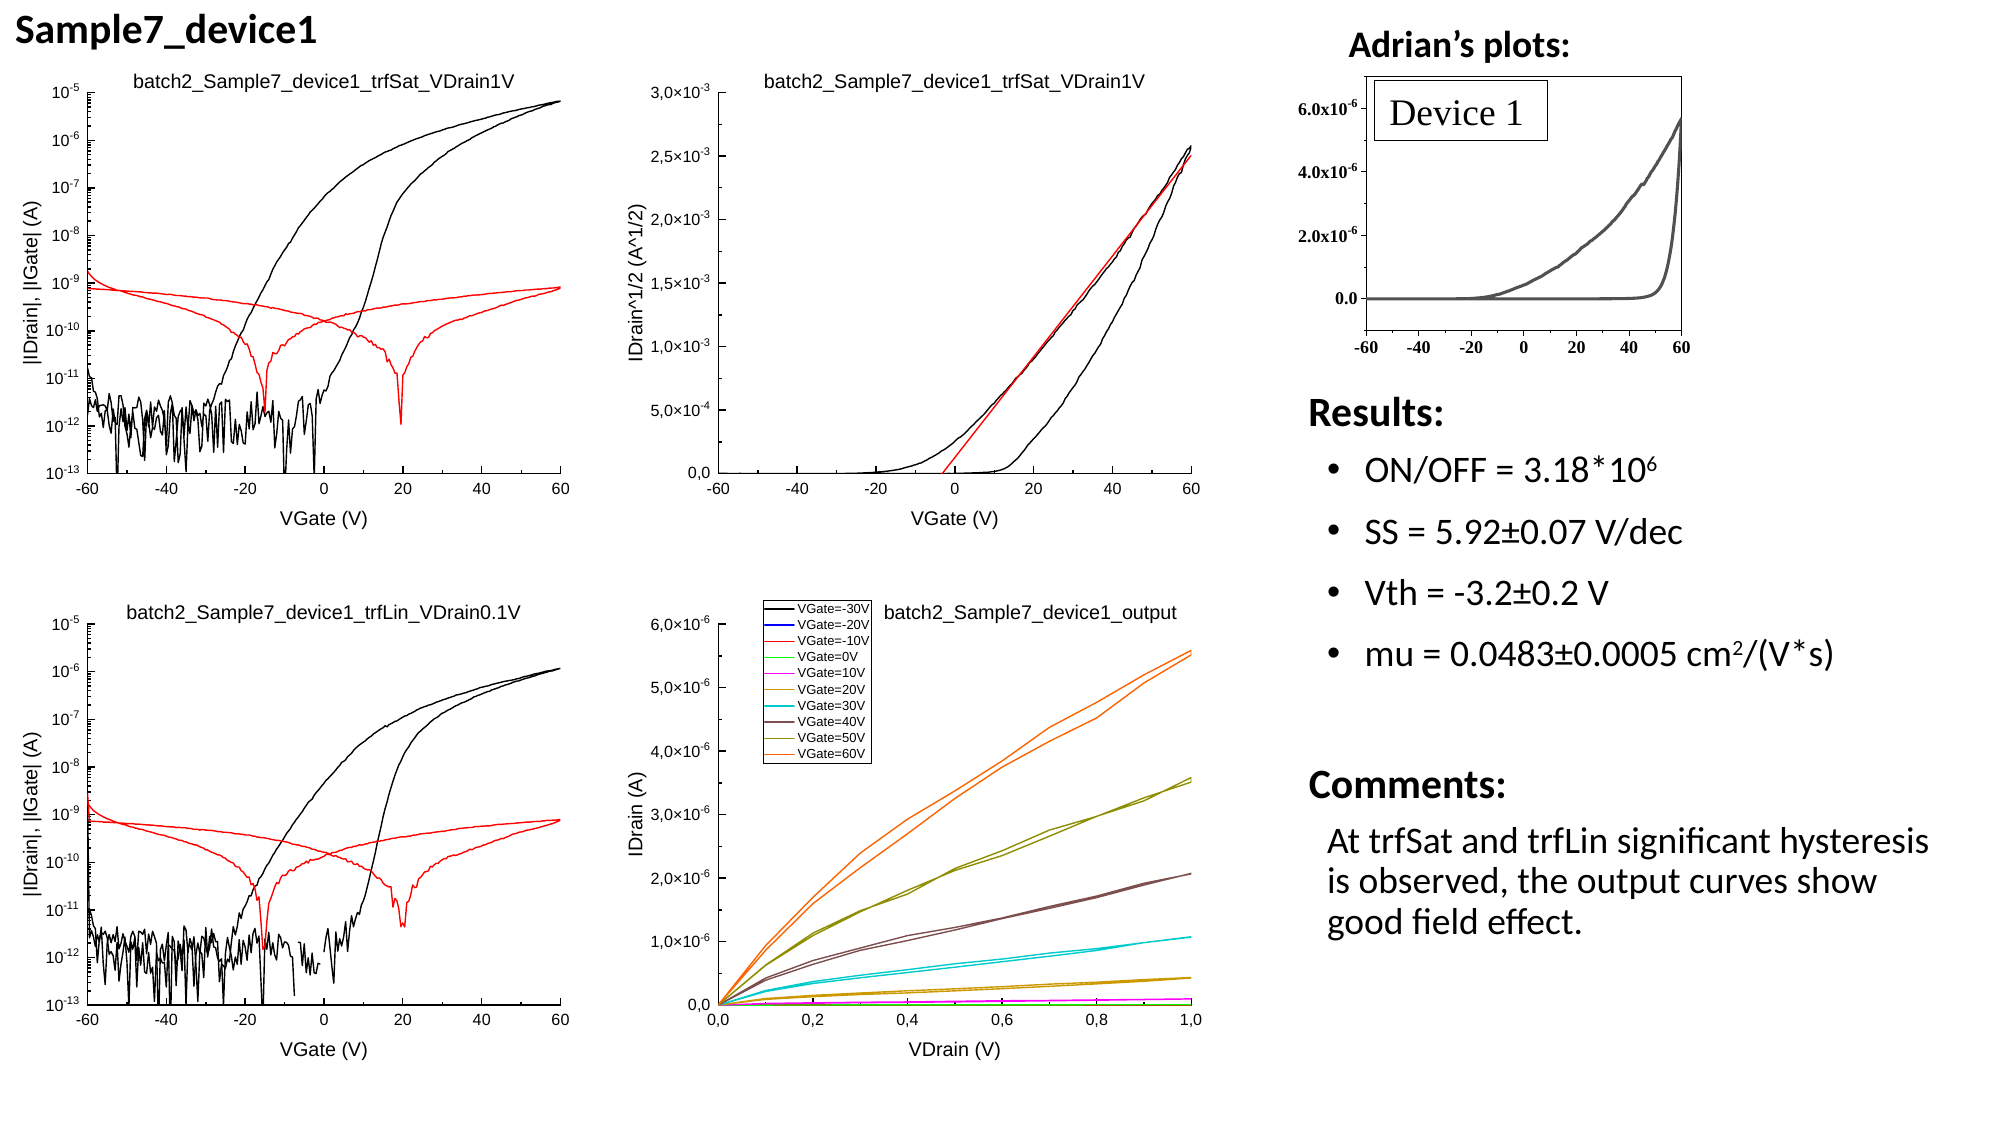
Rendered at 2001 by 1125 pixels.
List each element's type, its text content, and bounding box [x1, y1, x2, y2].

list ON/OFF = 3.18*106 SS = 5.92±0.07 V/dec Vth = -3.2±0.2 V mu = 0.0483±0.0005 cm2/(V*s) [1312, 443, 1968, 732]
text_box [0, 562, 594, 1094]
title Sample7_device1 [0, 0, 1725, 218]
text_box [1248, 47, 1712, 403]
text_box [0, 30, 659, 562]
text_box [659, 30, 1289, 562]
list At trfSat and trfLin significant hysteresis is observed, the output curves show good field effect. [1312, 813, 1968, 1103]
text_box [594, 562, 1289, 1094]
